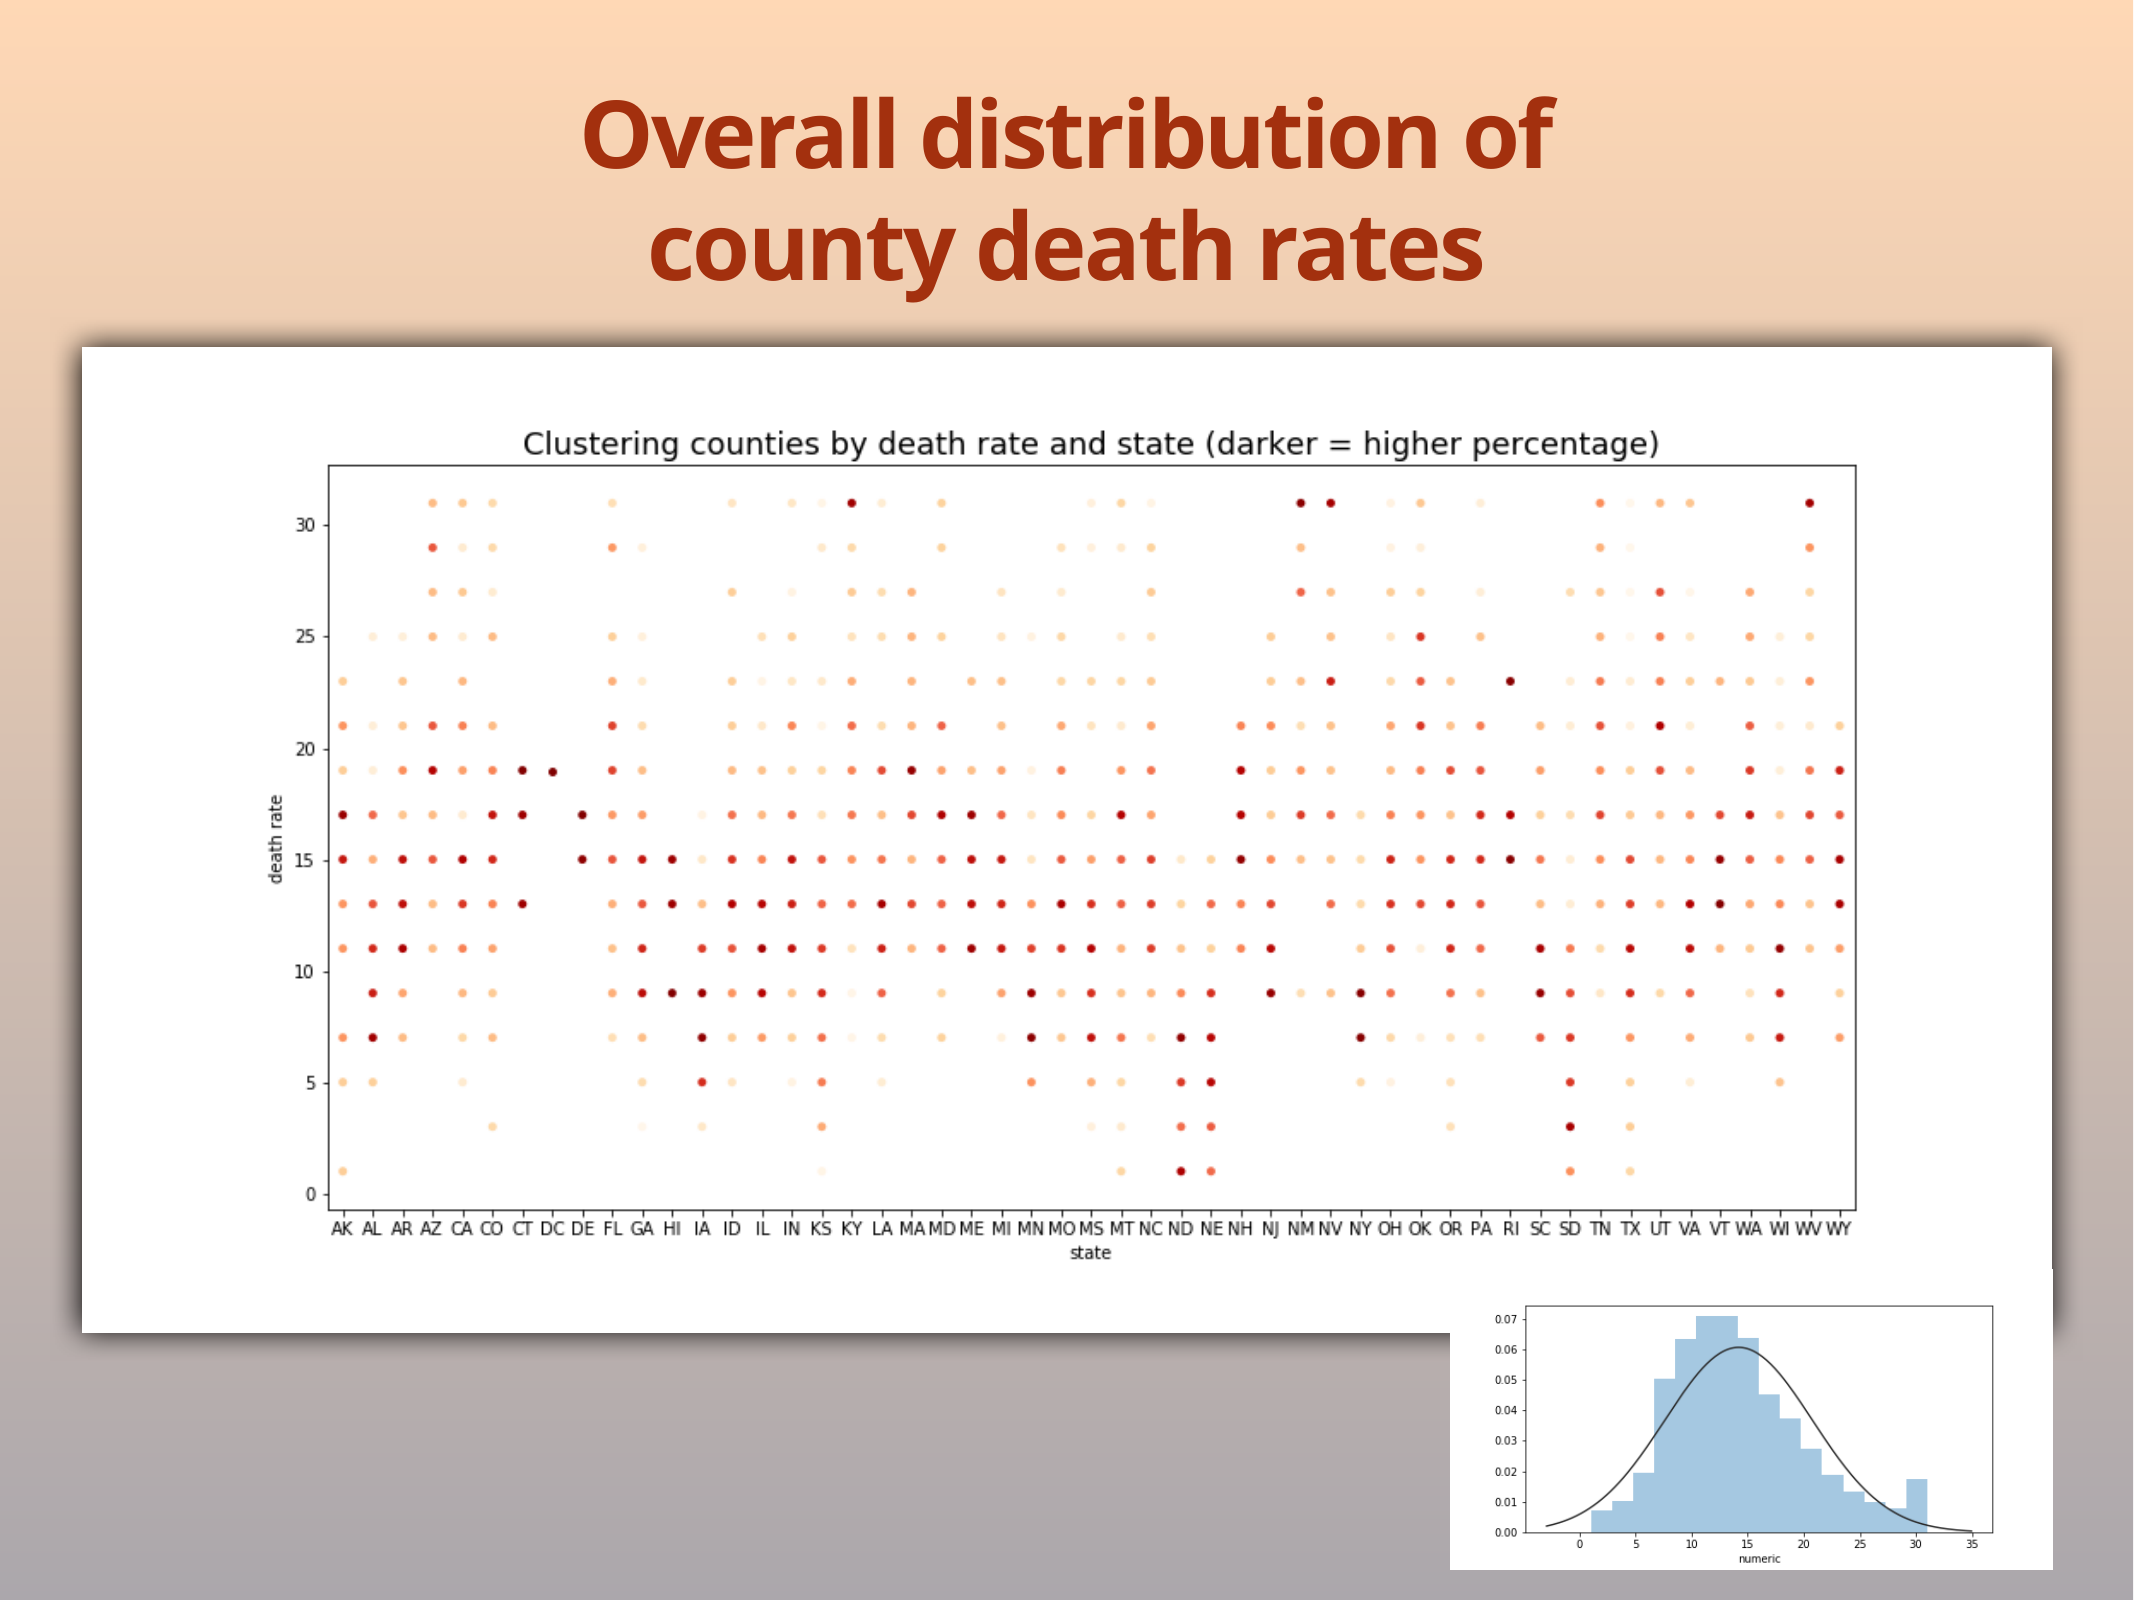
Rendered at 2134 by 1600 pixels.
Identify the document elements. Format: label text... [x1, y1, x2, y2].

picture [81, 347, 2053, 1570]
title Overall distribution of county death rates [207, 49, 1926, 325]
